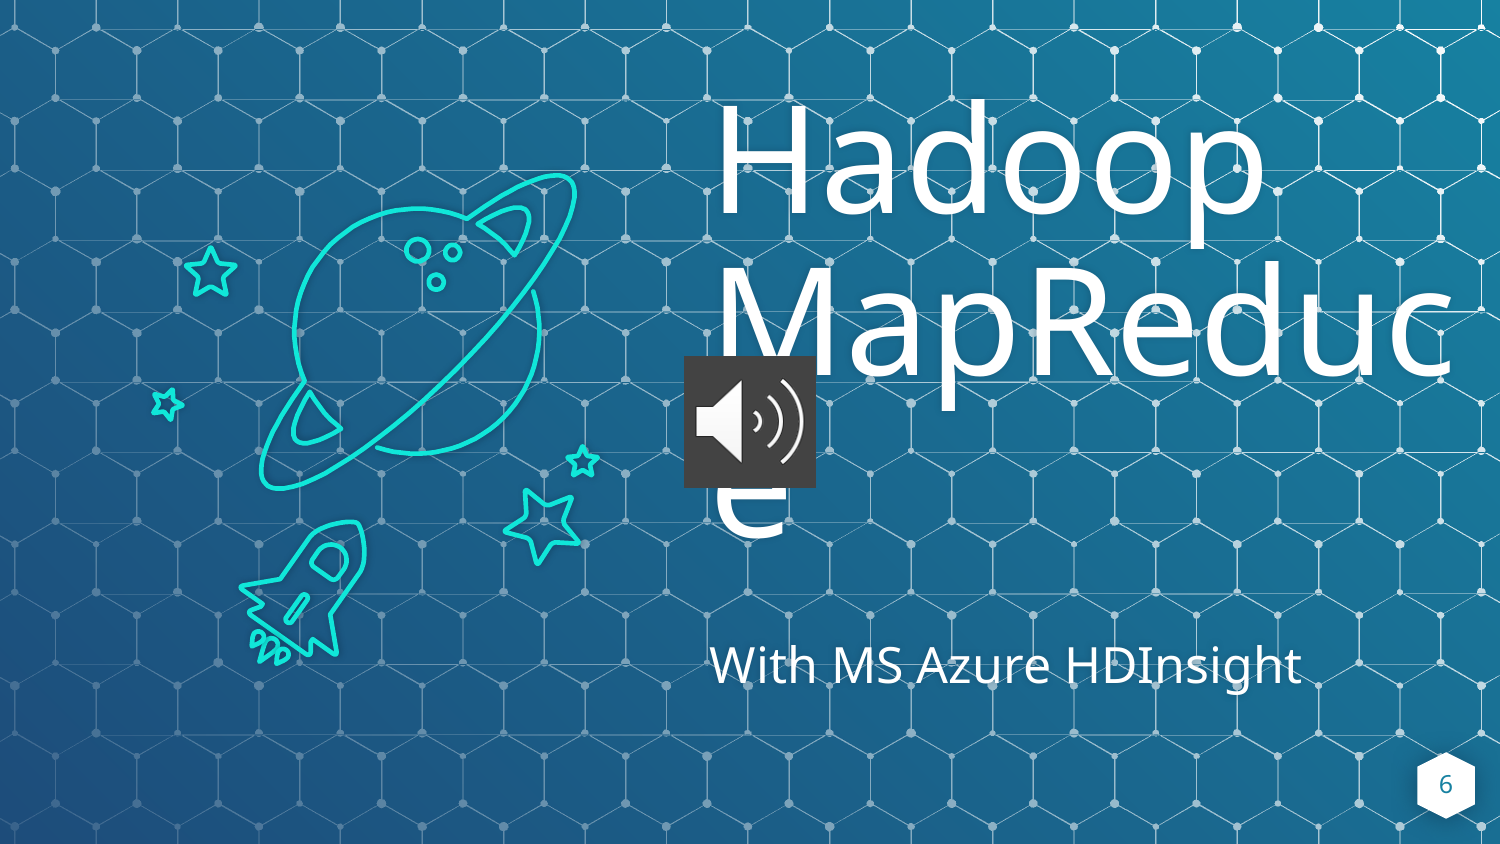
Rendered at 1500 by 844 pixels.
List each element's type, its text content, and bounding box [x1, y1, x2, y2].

title Hadoop MapReduce [709, 175, 1461, 479]
picture [683, 354, 817, 489]
subtitle With MS Azure HDInsight [709, 560, 1363, 754]
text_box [242, 529, 372, 659]
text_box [260, 175, 575, 489]
slide_number 6 [1417, 752, 1475, 819]
